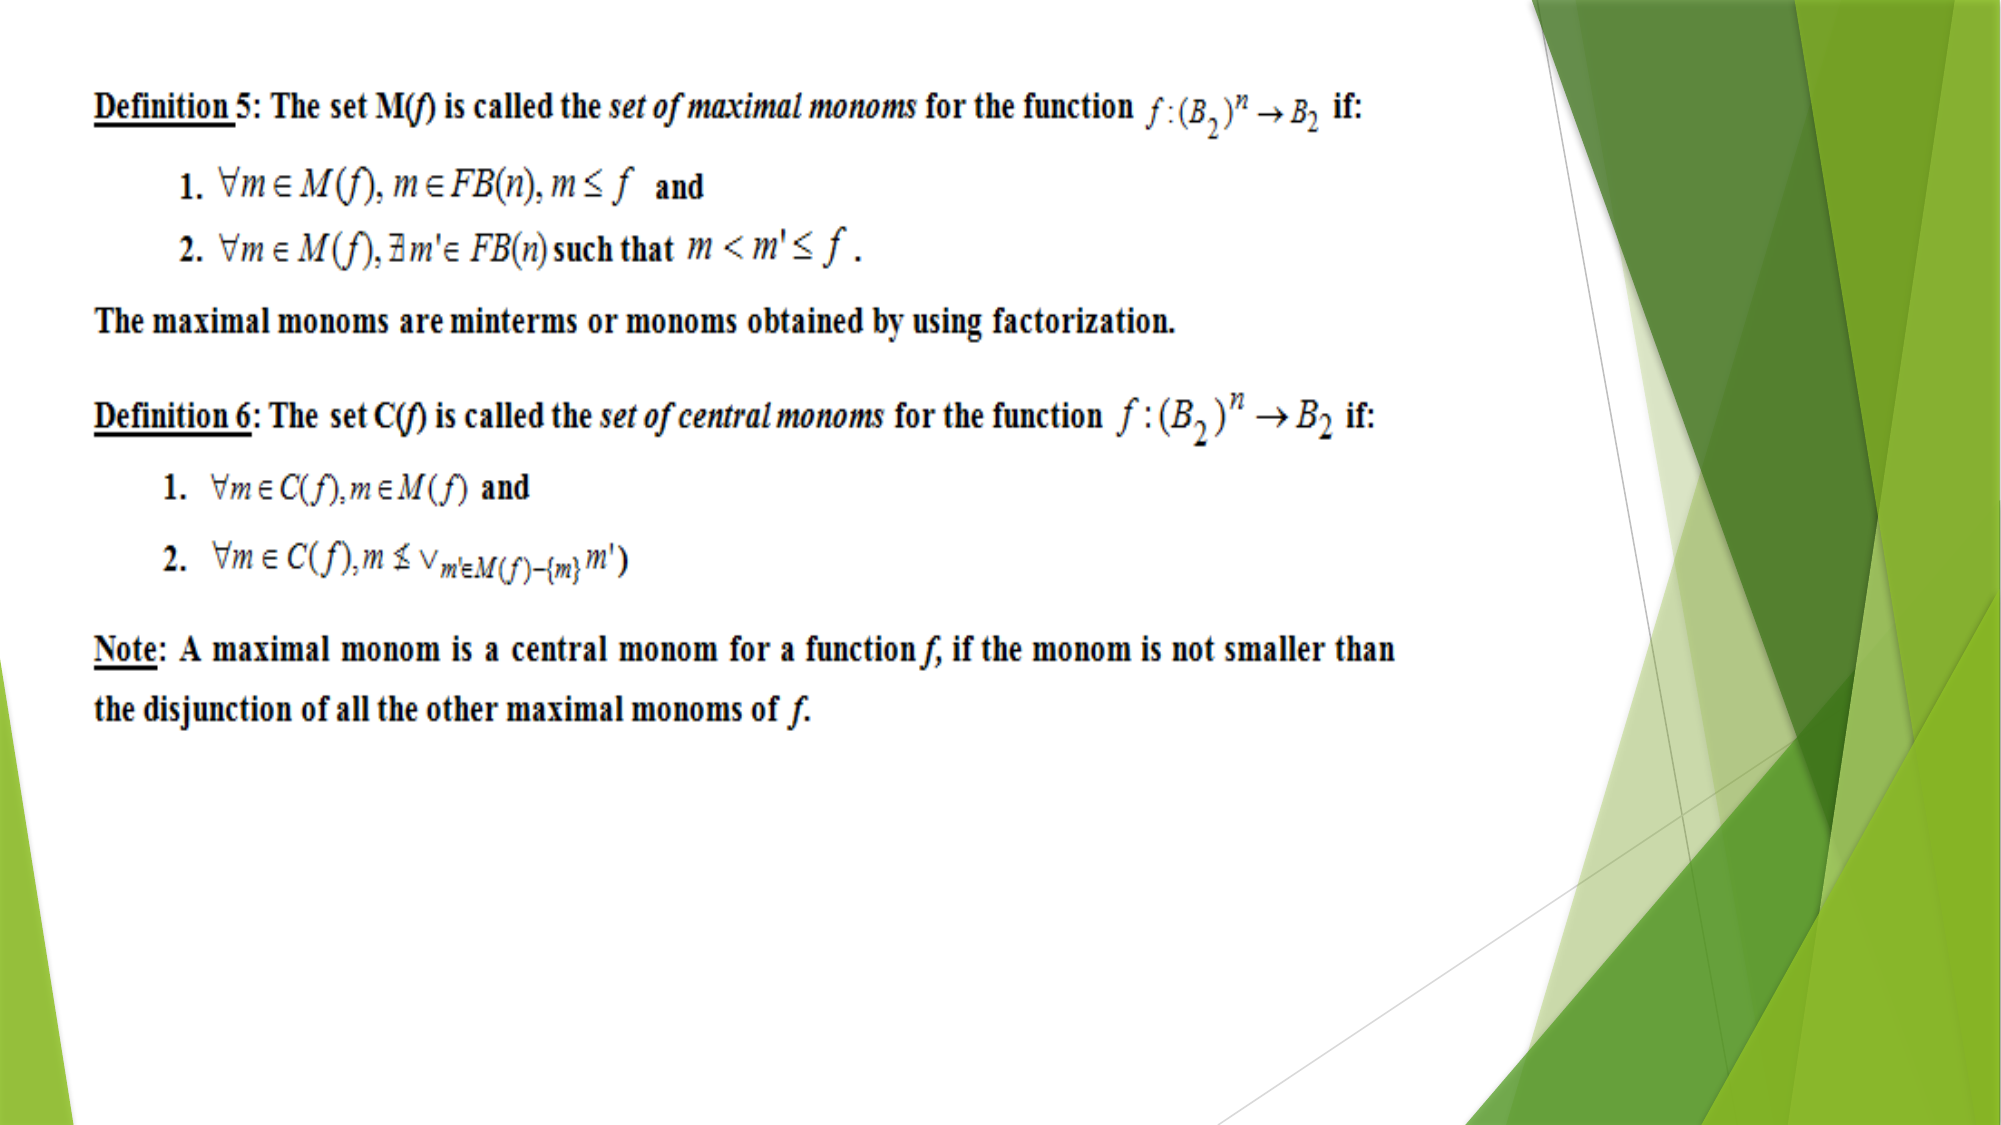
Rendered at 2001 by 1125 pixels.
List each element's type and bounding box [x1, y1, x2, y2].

picture [89, 83, 1416, 749]
